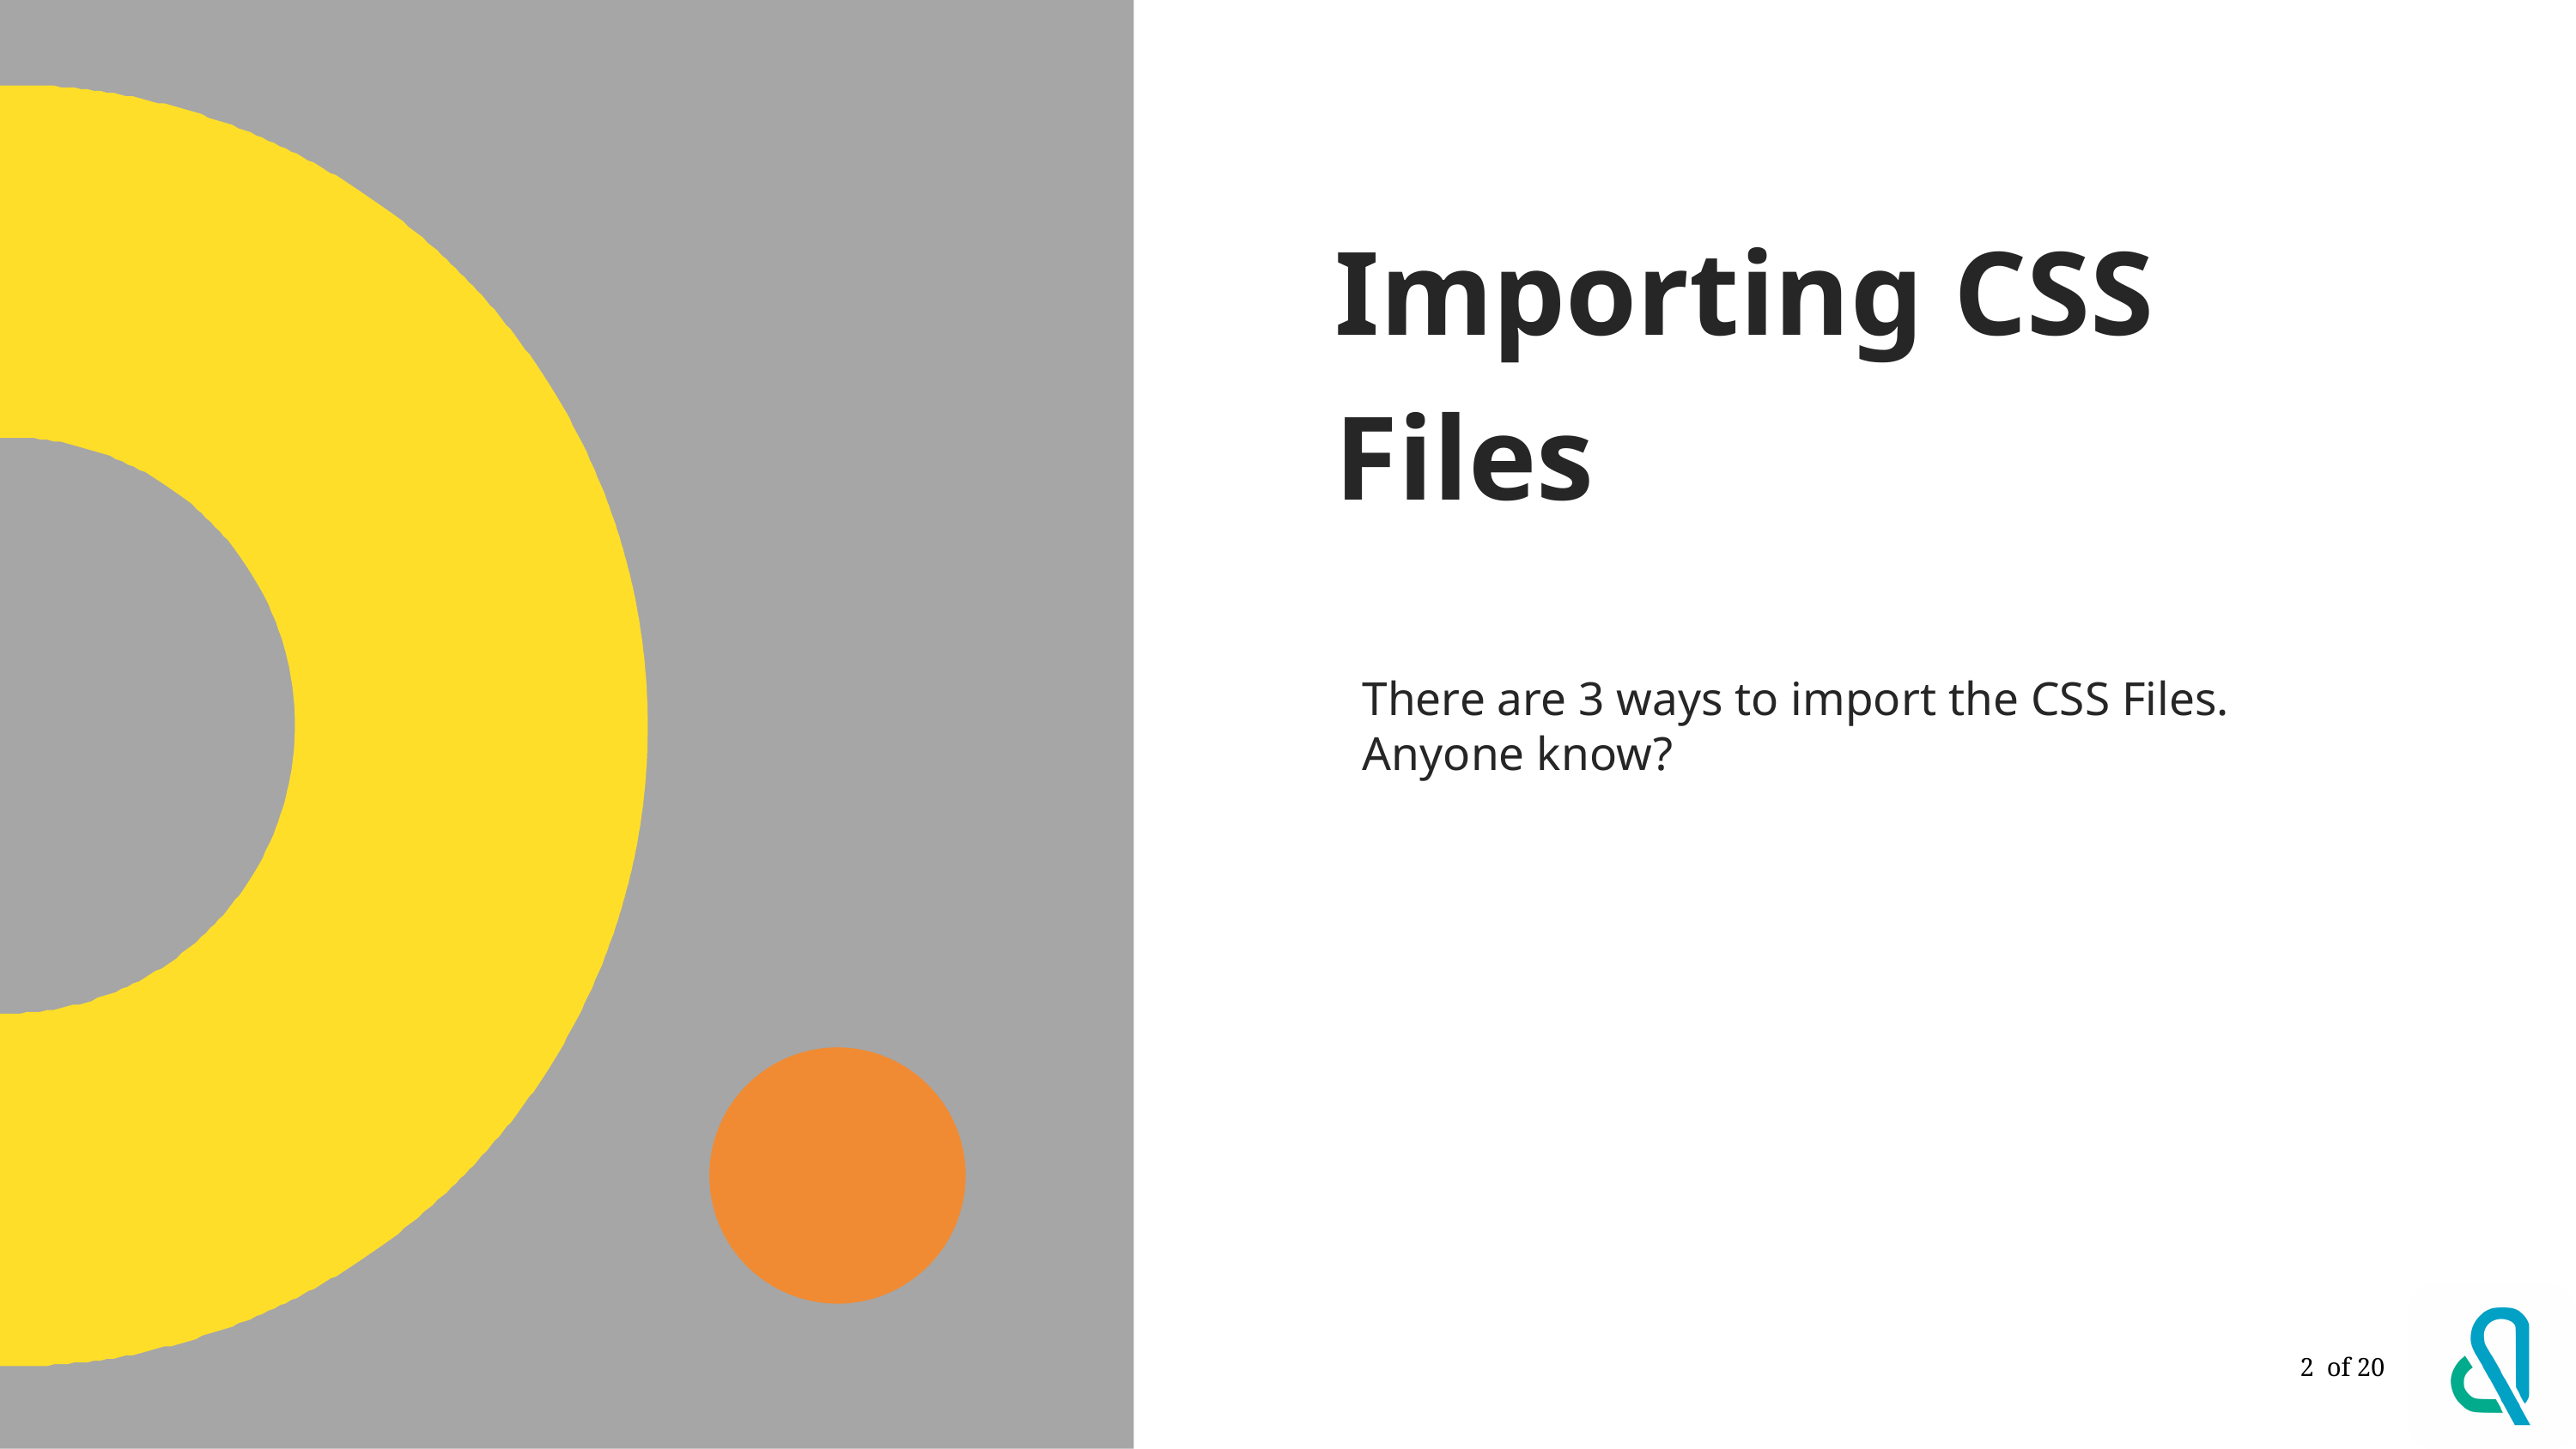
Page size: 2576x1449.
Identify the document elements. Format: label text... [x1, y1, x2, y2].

text_box There are 3 ways to import the CSS Files. Anyone know? [1362, 668, 2342, 779]
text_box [0, 0, 1134, 1449]
text_box [2408, 1284, 2576, 1449]
title Importing CSS Files [1334, 186, 2439, 523]
text_box 2 of 20 [2287, 1338, 2409, 1395]
